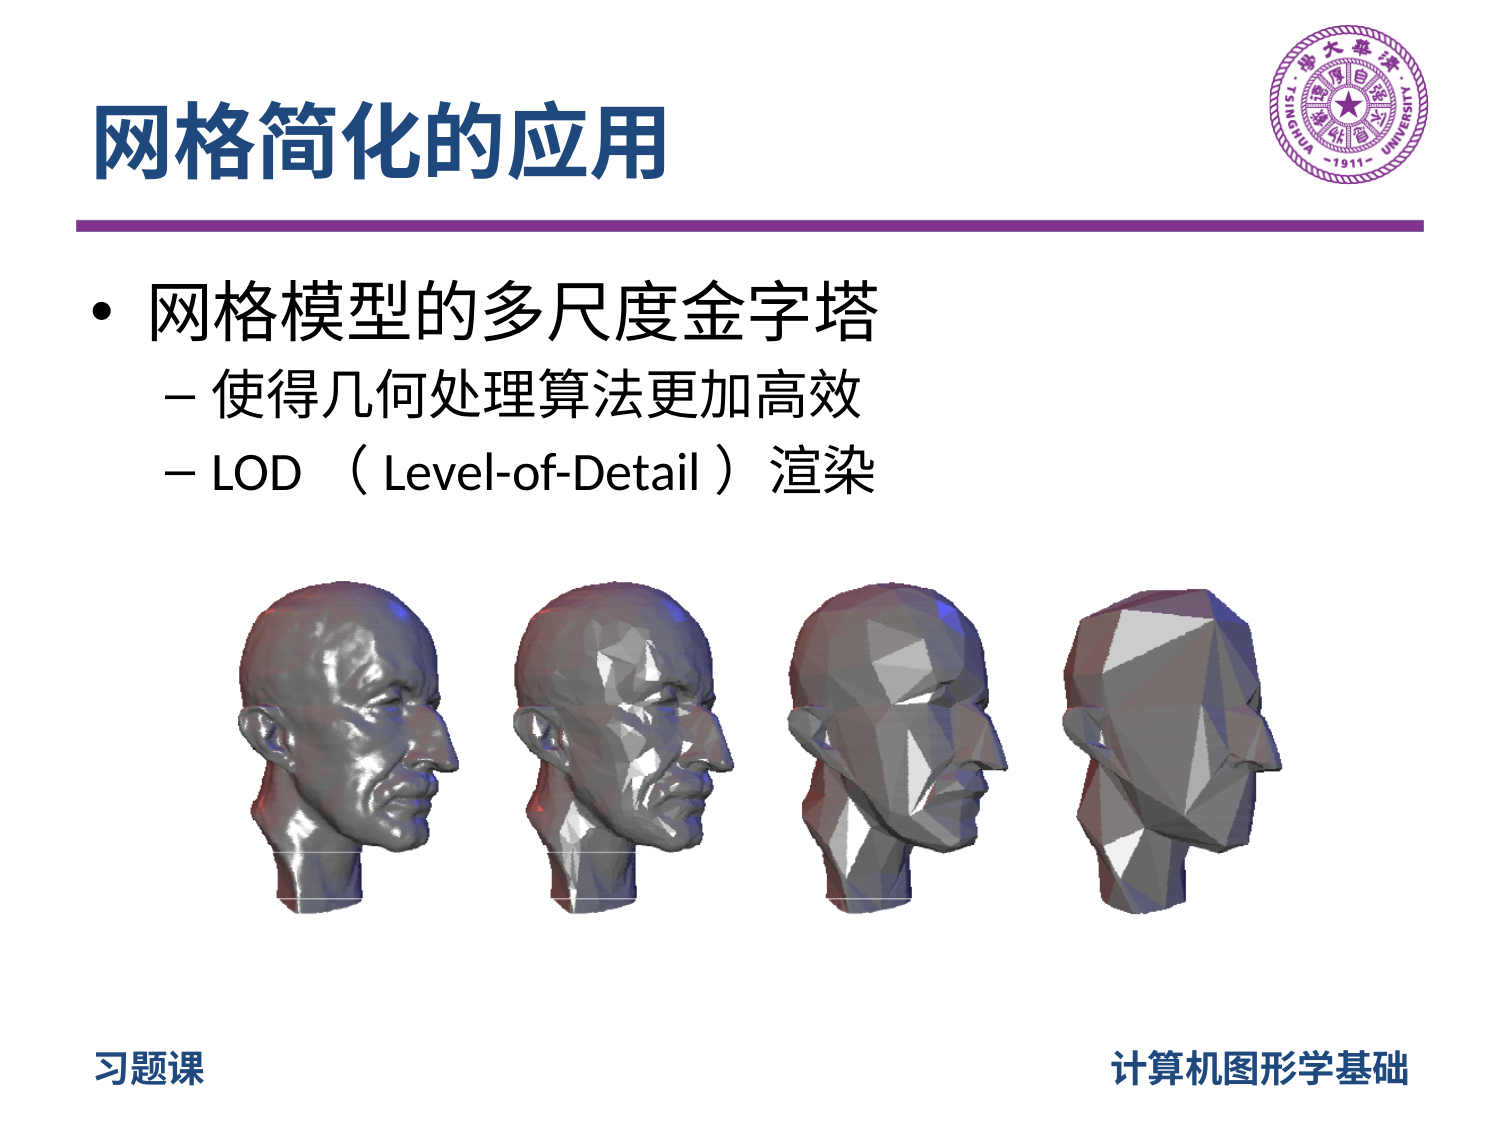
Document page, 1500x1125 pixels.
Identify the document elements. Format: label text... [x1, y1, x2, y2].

list 网格模型的多尺度金字塔 使得几何处理算法更加高效 LOD（Level-of-Detail）渲染 [75, 262, 1425, 1005]
title 网格简化的应用 [75, 45, 1258, 233]
picture [1269, 25, 1429, 185]
picture [194, 537, 1306, 947]
